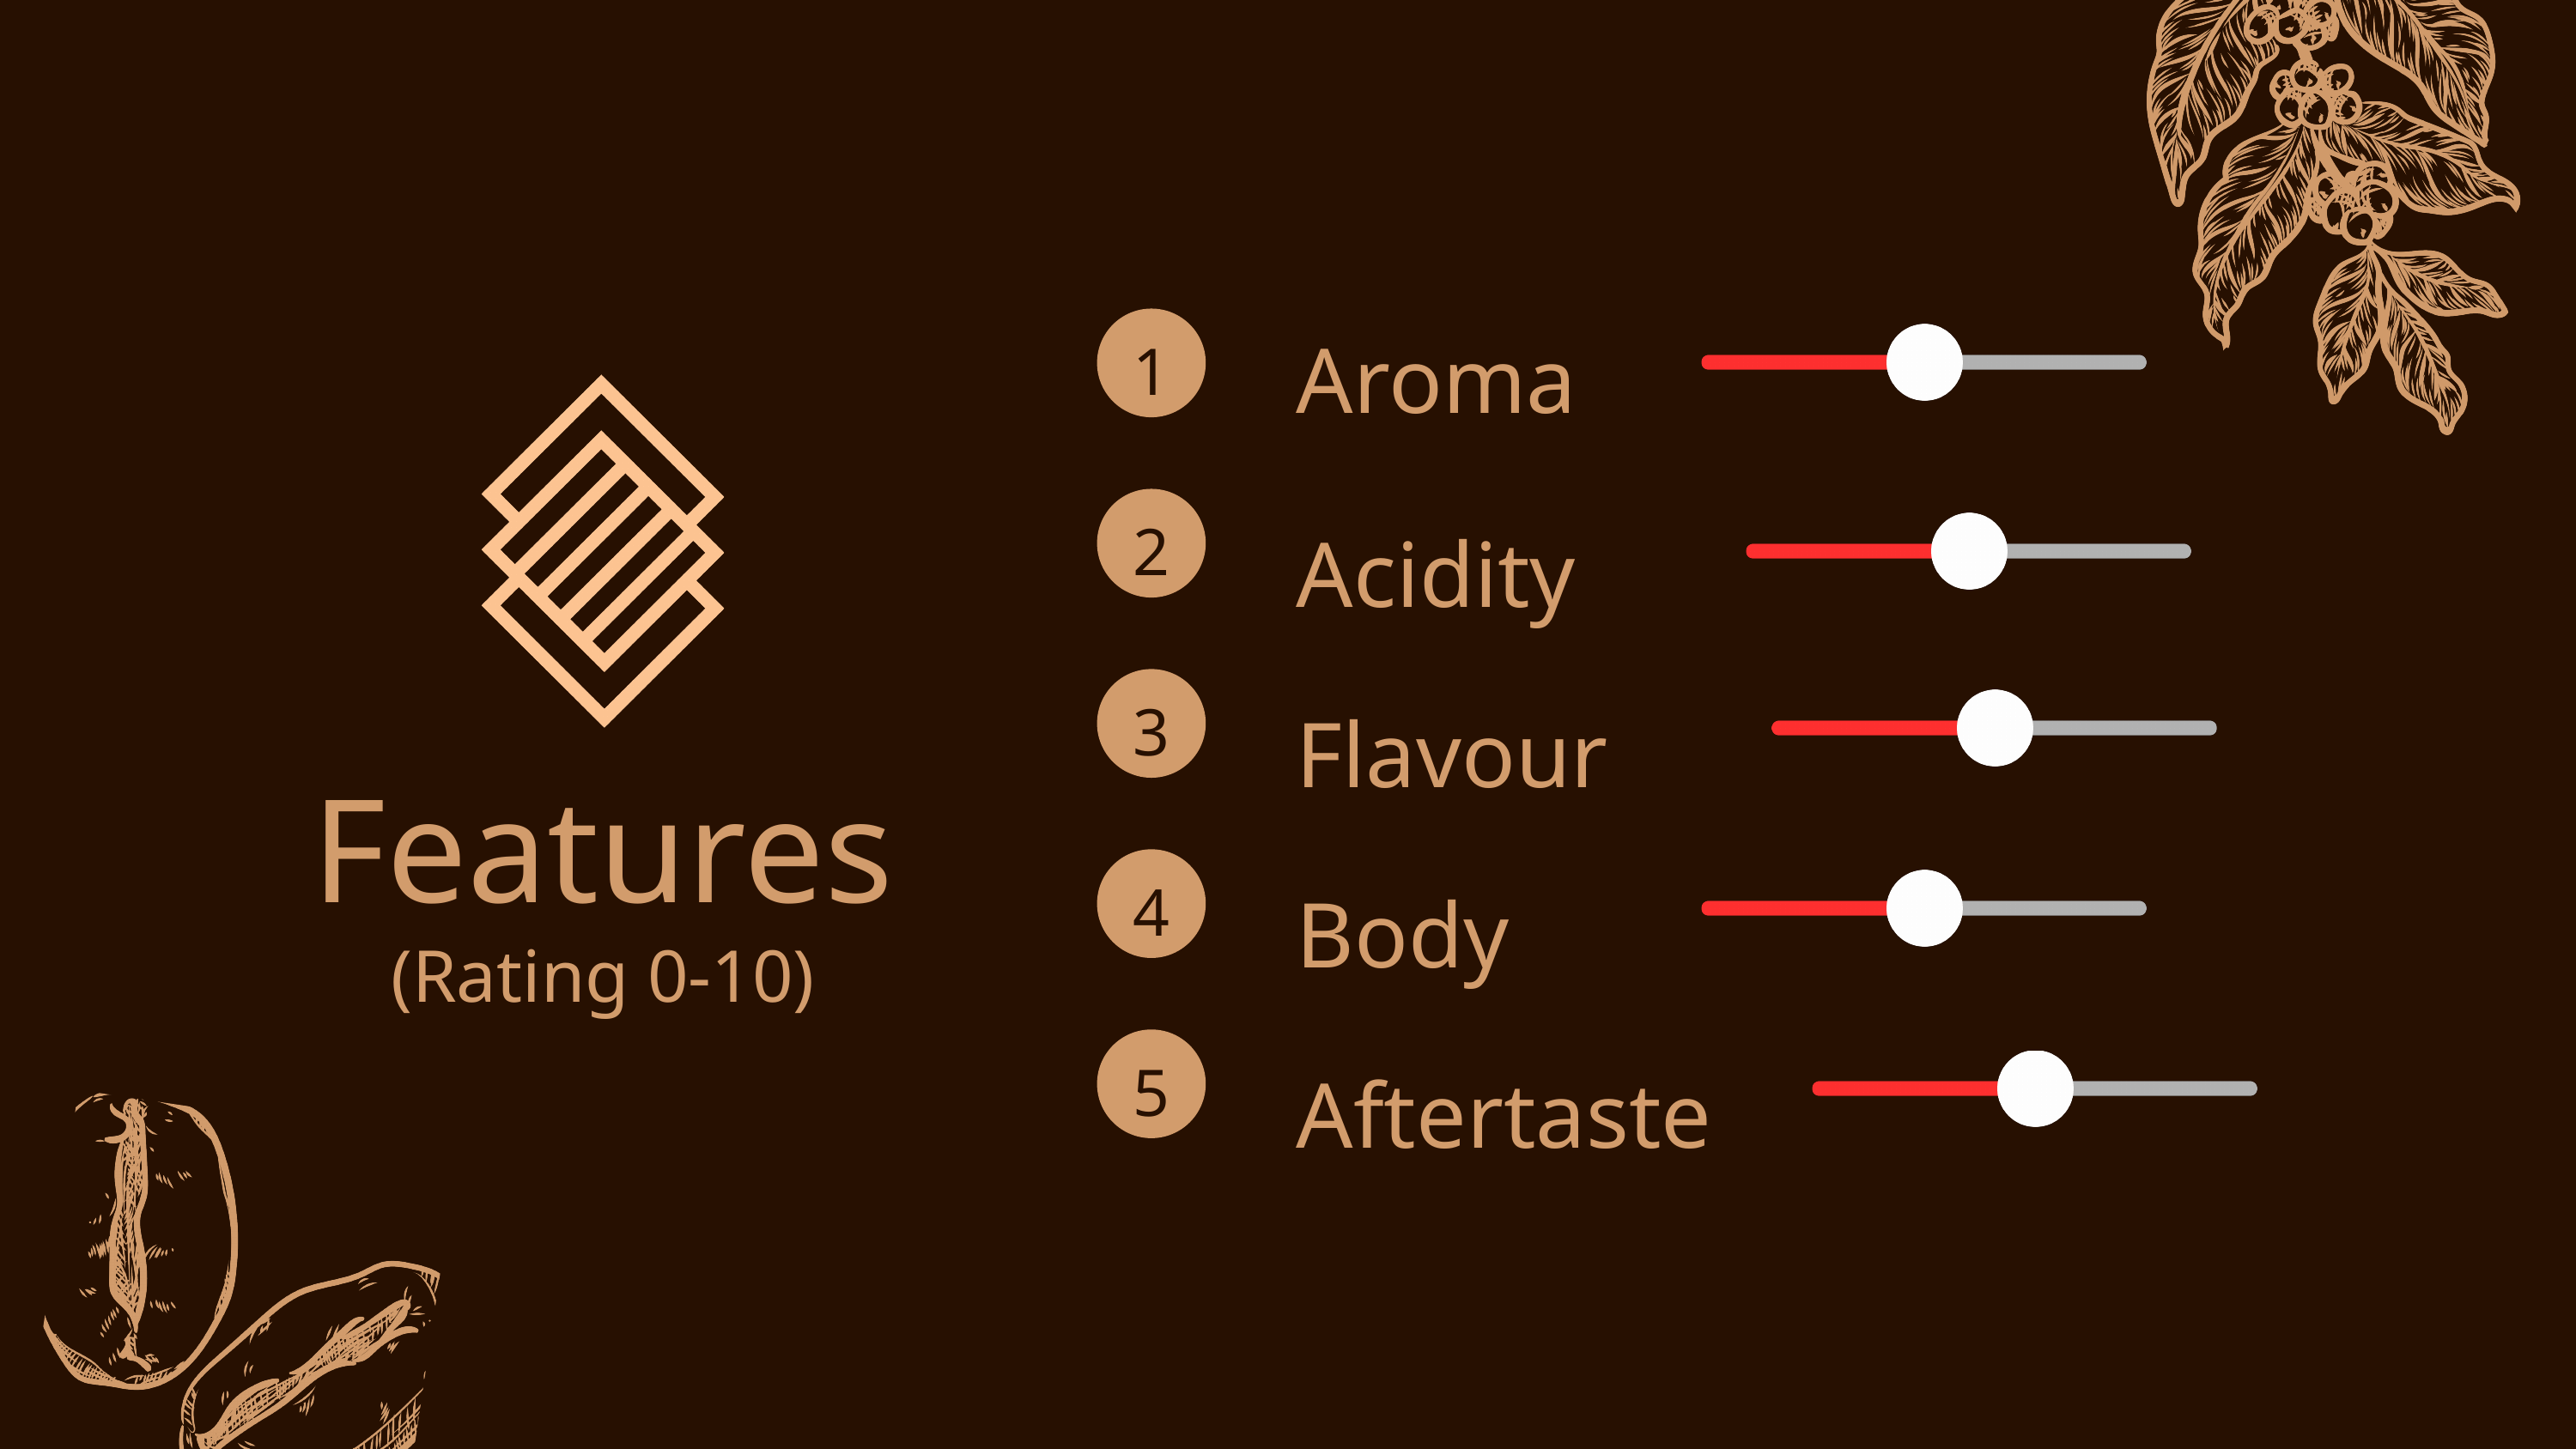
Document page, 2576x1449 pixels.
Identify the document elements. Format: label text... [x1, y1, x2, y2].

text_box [1097, 308, 1206, 418]
text_box [1812, 1051, 2257, 1127]
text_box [1097, 669, 1206, 779]
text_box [1097, 1029, 1206, 1139]
text_box [1701, 324, 2147, 401]
text_box Flavour [1296, 626, 2329, 806]
text_box Acidity [1296, 446, 2329, 625]
text_box [25, 1089, 459, 1449]
text_box Features (Rating 0-10) [269, 759, 937, 1017]
text_box [481, 374, 725, 729]
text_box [1097, 849, 1206, 959]
text_box Aroma [1296, 252, 2329, 432]
text_box [2146, 0, 2521, 435]
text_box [1097, 488, 1206, 598]
text_box Body [1296, 807, 2329, 986]
text_box Aftertaste [1296, 987, 2329, 1167]
text_box [1746, 512, 2192, 590]
text_box [1771, 689, 2217, 767]
text_box [1701, 870, 2147, 947]
